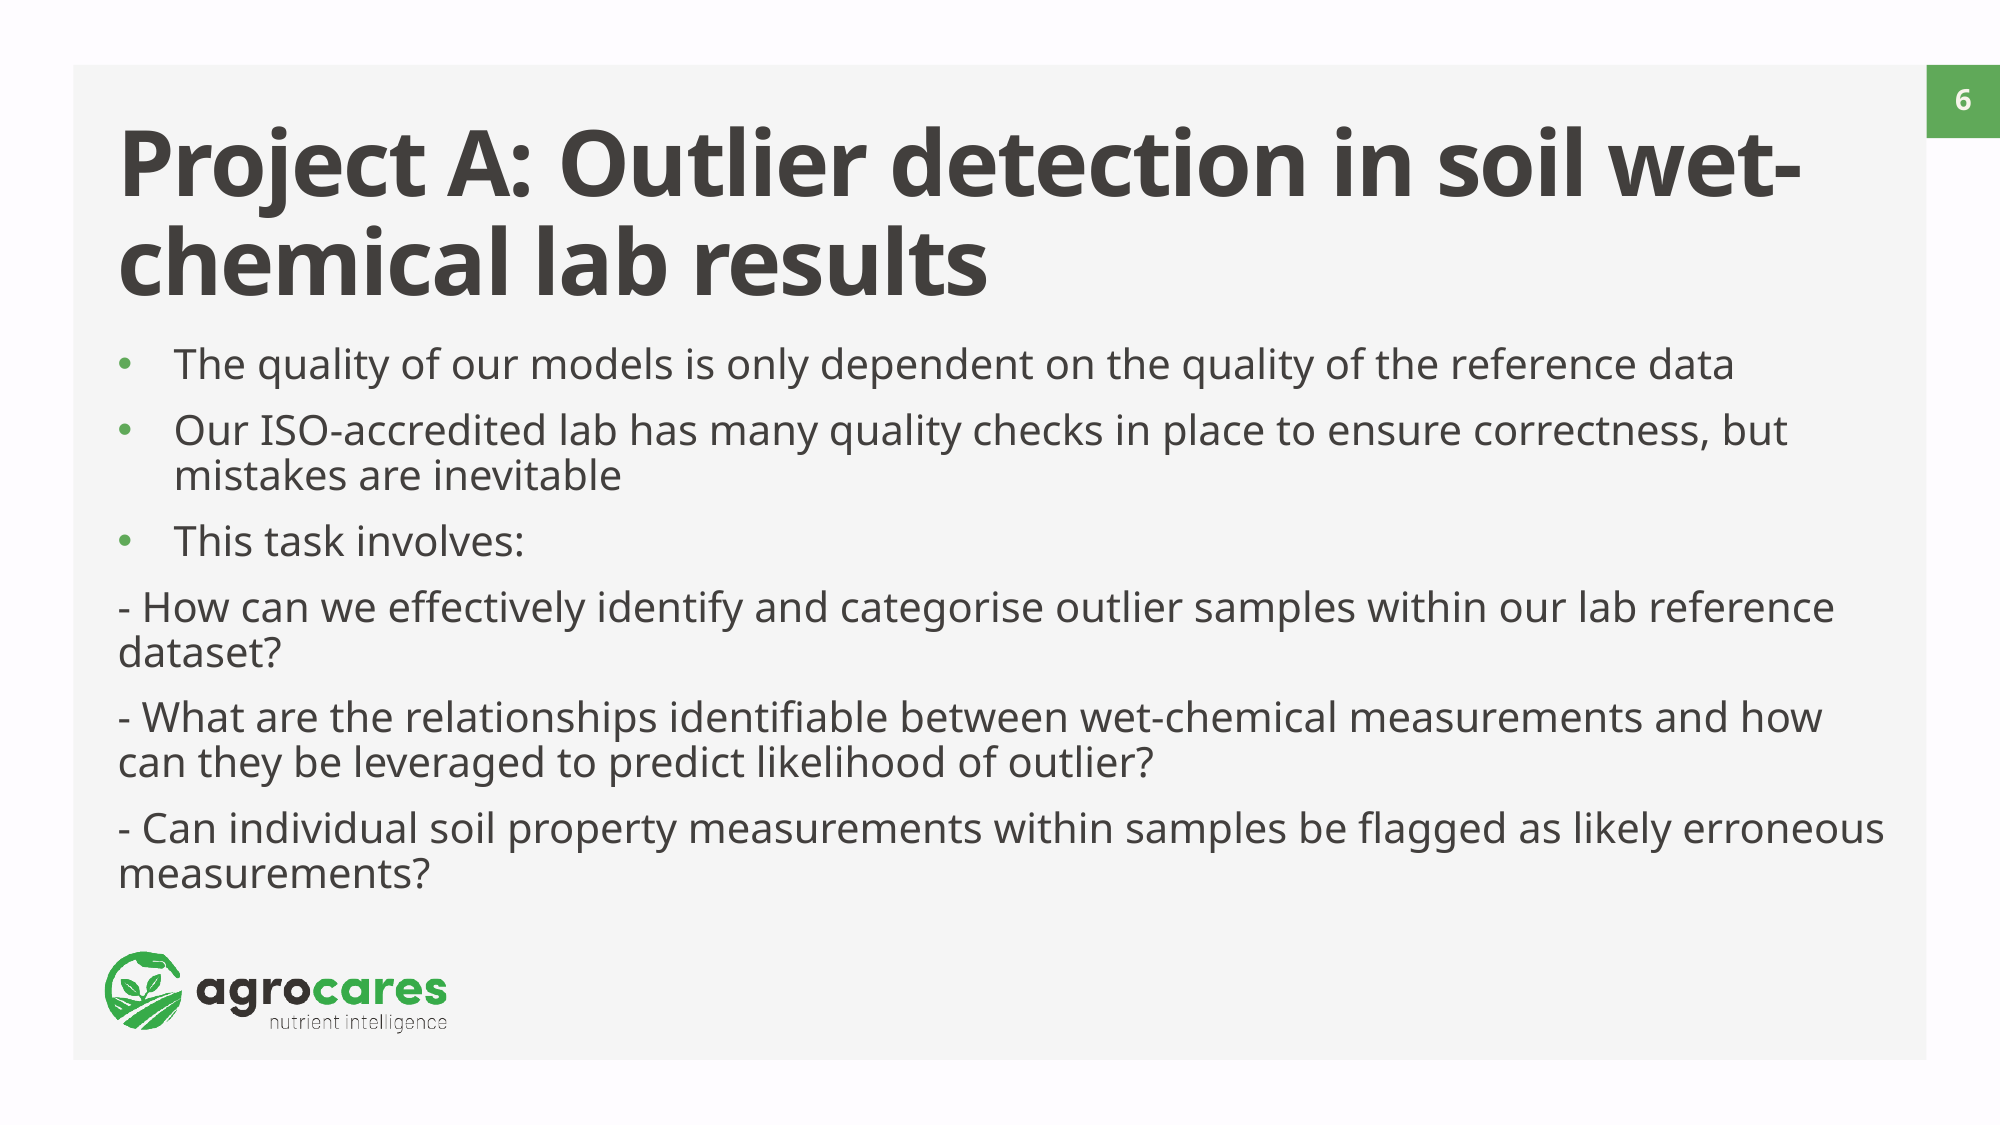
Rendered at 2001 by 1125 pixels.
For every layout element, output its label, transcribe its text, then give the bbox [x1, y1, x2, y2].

picture [91, 945, 460, 1037]
title Project A: Outlier detection in soil wet-chemical lab results [117, 117, 1888, 321]
slide_number 6 [1926, 64, 2000, 139]
list The quality of our models is only dependent on the quality of the reference data Our ISO-accredited lab has many quality checks in place to ensure correctness, but mistakes are inevitable This task involves: - How can we effectively identify and categorise outlier samples within our lab reference dataset? - What are the relationships identifiable between wet-chemical measurements and how can they be leveraged to predict likelihood of outlier? - Can individual soil property measurements within samples be flagged as likely erroneous measurements? [117, 343, 1888, 928]
